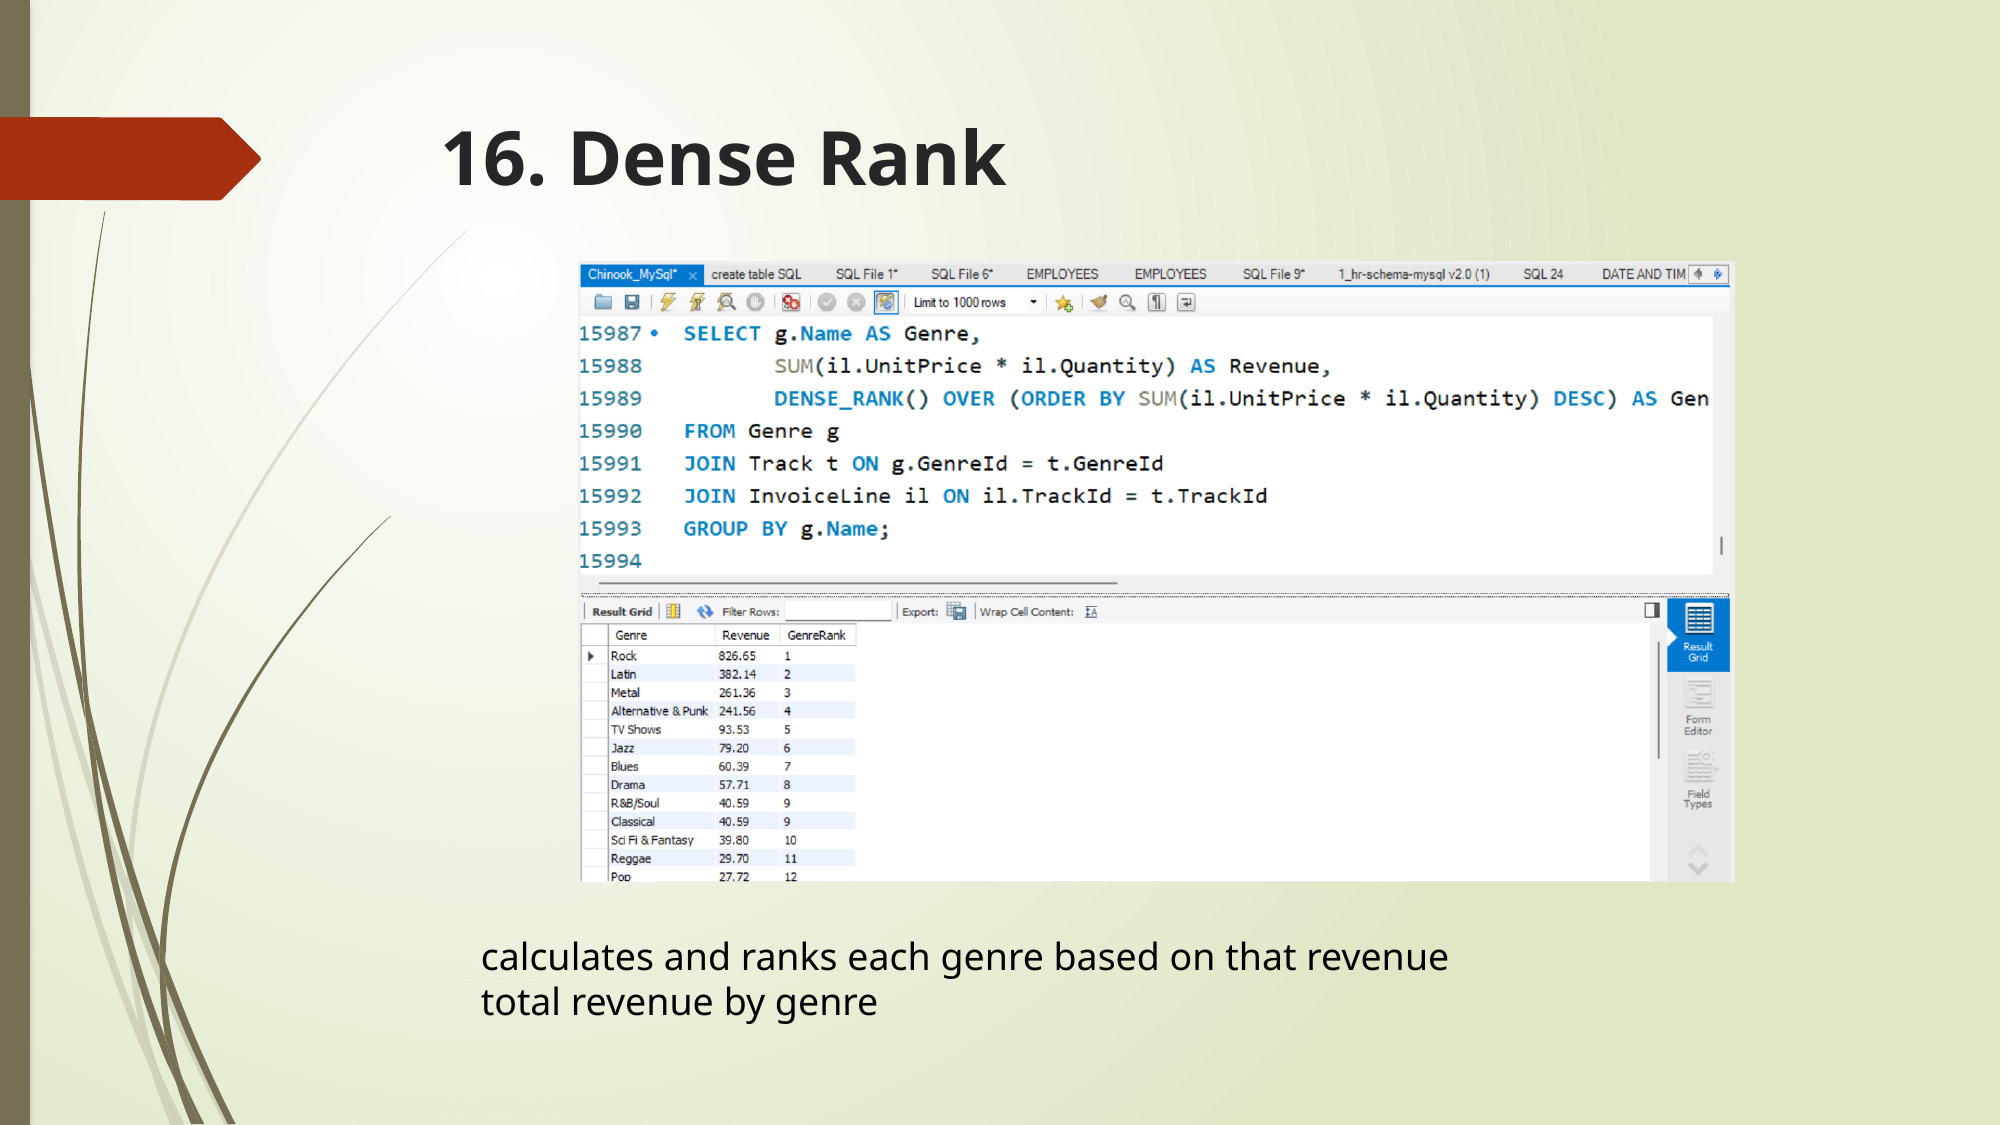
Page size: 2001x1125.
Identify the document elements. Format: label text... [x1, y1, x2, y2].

title 16. Dense Rank [425, 102, 1888, 313]
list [578, 261, 1735, 882]
text_box calculates and ranks each genre based on that revenue total revenue by genre [466, 925, 1466, 1031]
